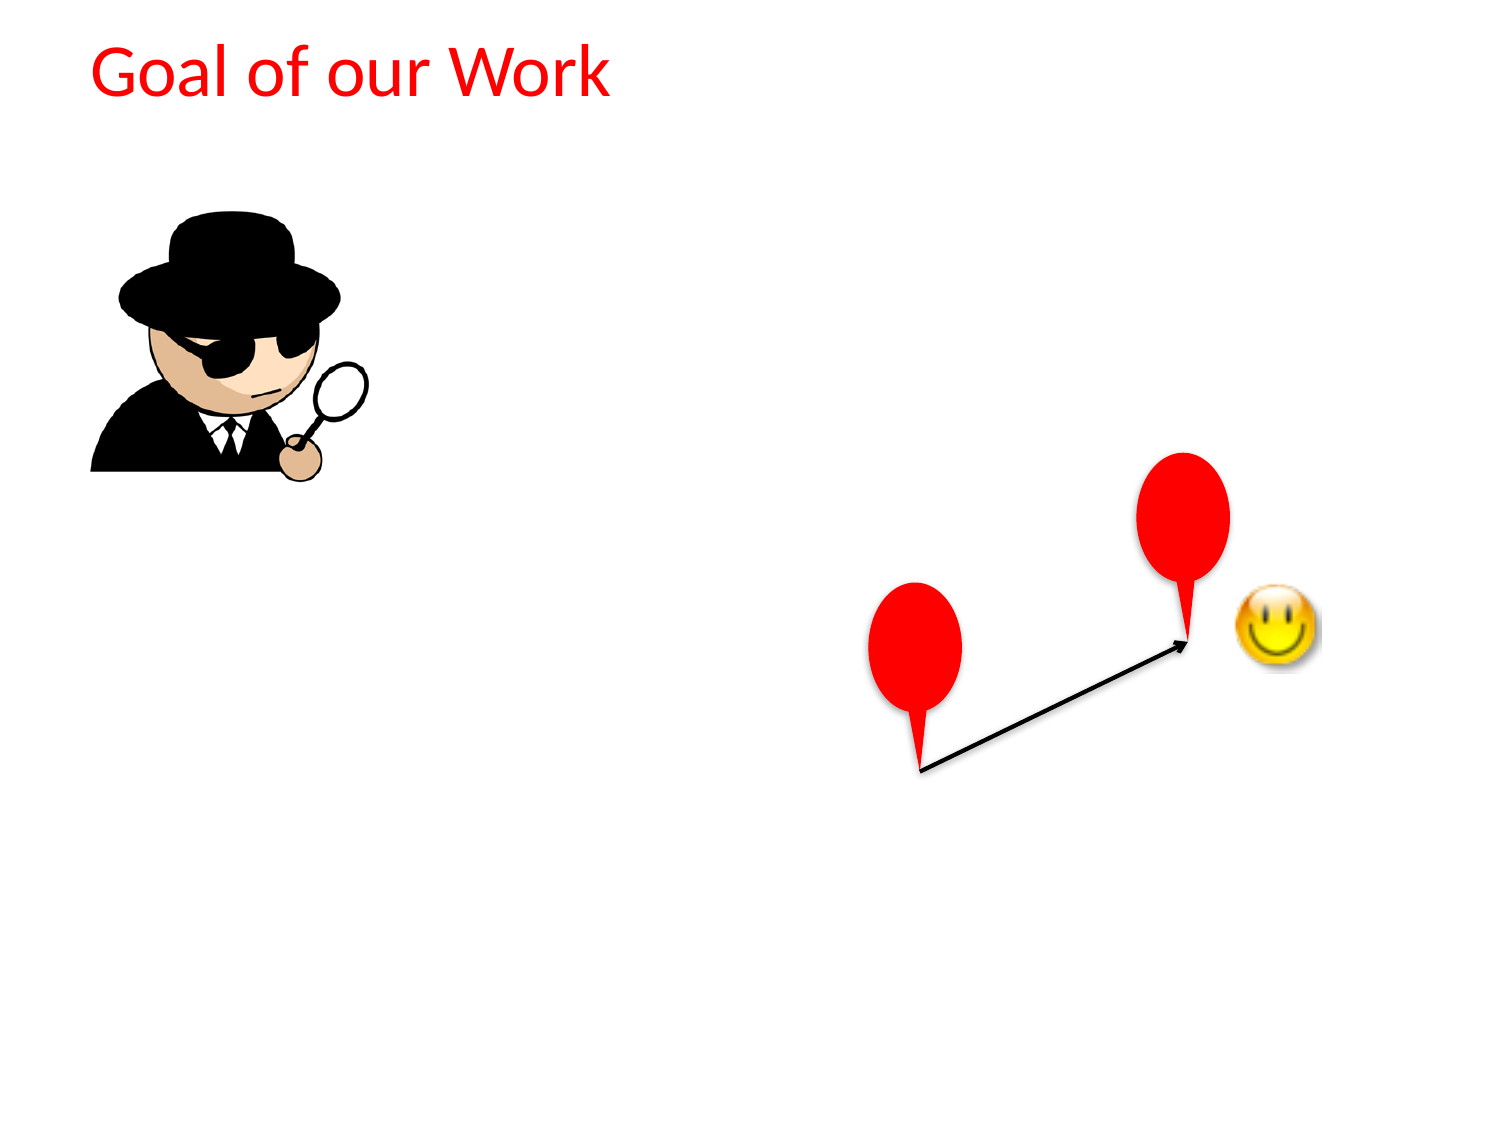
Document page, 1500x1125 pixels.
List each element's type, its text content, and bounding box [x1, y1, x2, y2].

title Goal of our Work [75, 8, 1425, 124]
text_box [1135, 451, 1231, 640]
picture [1229, 582, 1322, 674]
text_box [919, 641, 1189, 772]
picture [48, 180, 400, 503]
text_box [867, 581, 963, 745]
